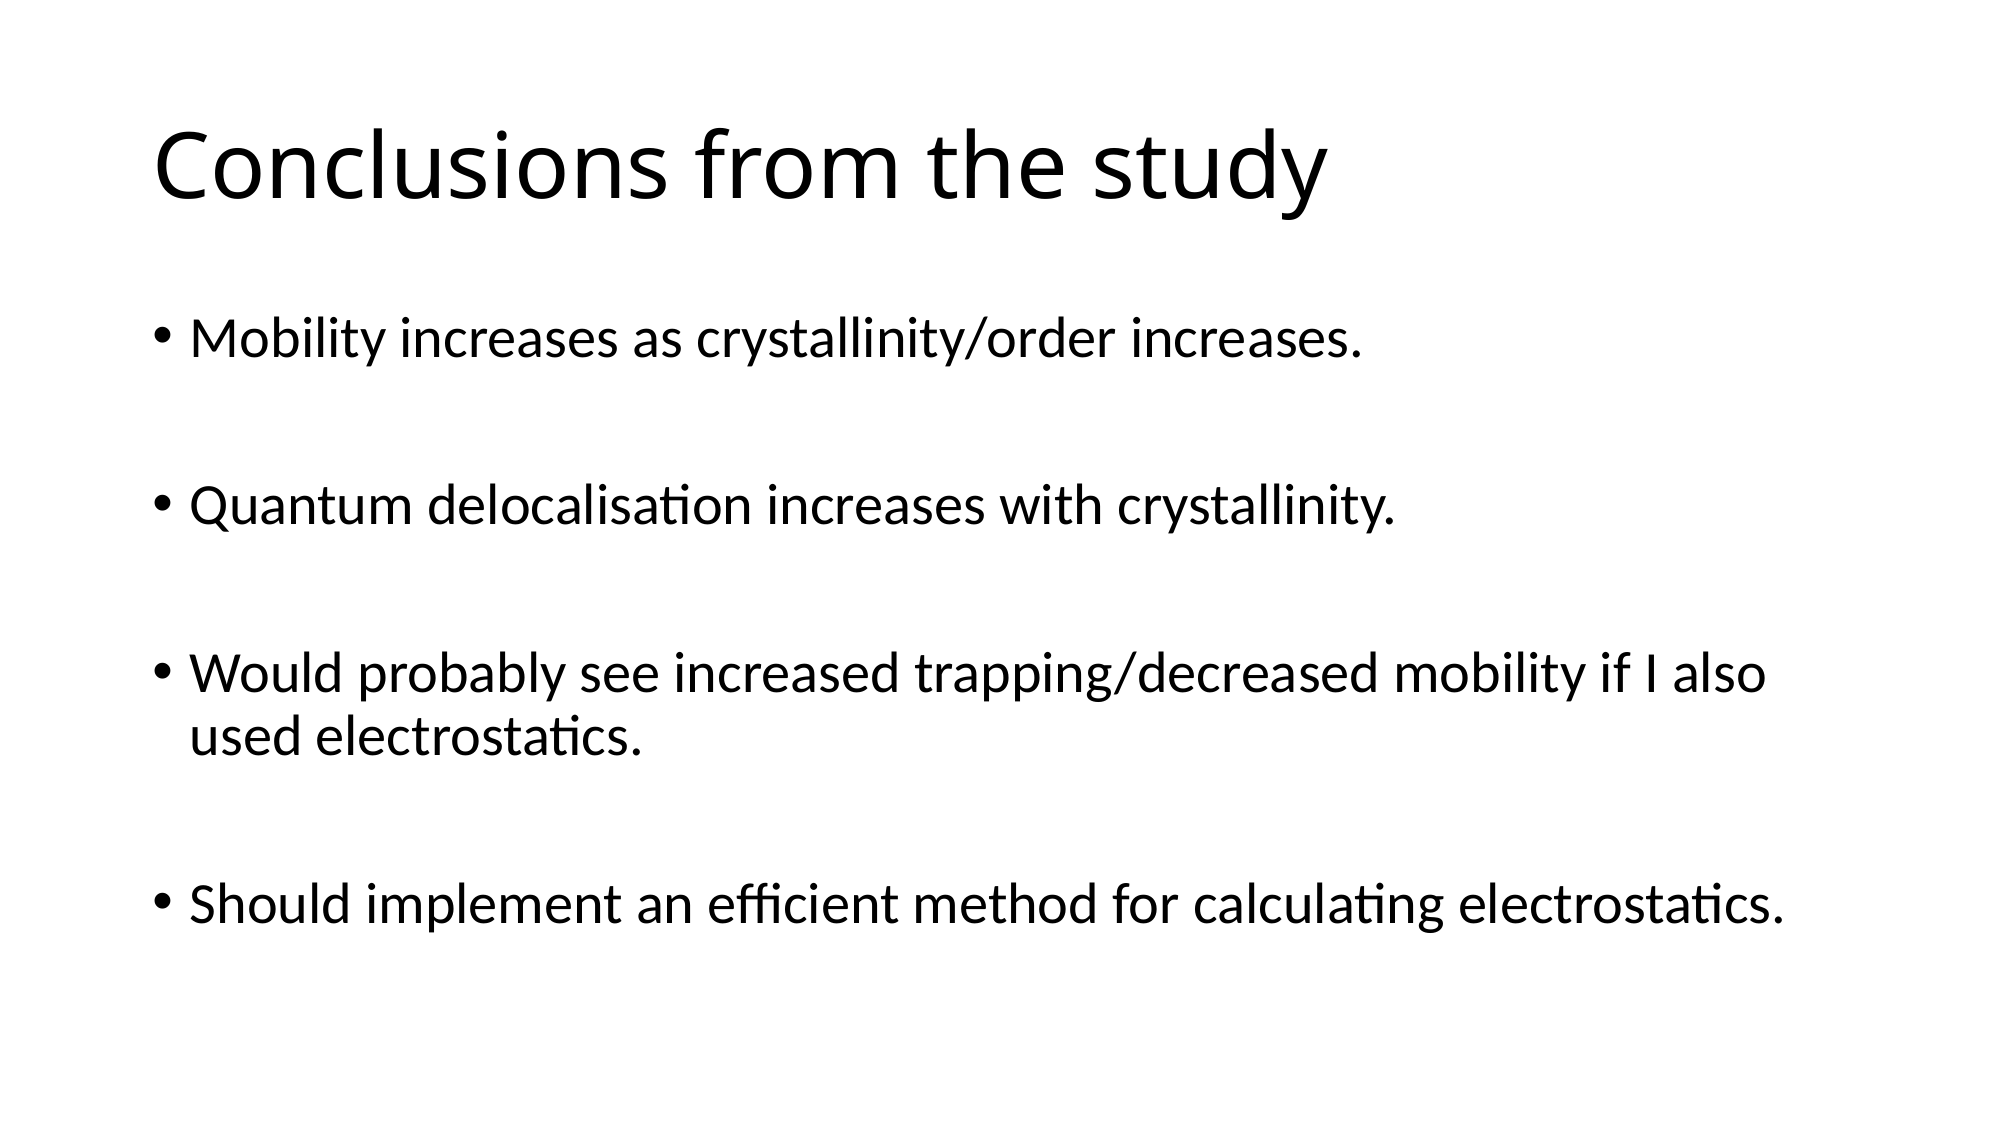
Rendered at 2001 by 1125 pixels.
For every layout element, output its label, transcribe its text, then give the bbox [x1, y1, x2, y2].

title Conclusions from the study [137, 59, 1863, 278]
list Mobility increases as crystallinity/order increases. Quantum delocalisation increases with crystallinity. Would probably see increased trapping/decreased mobility if I also used electrostatics. Should implement an efficient method for calculating electrostatics. [137, 299, 1863, 1014]
